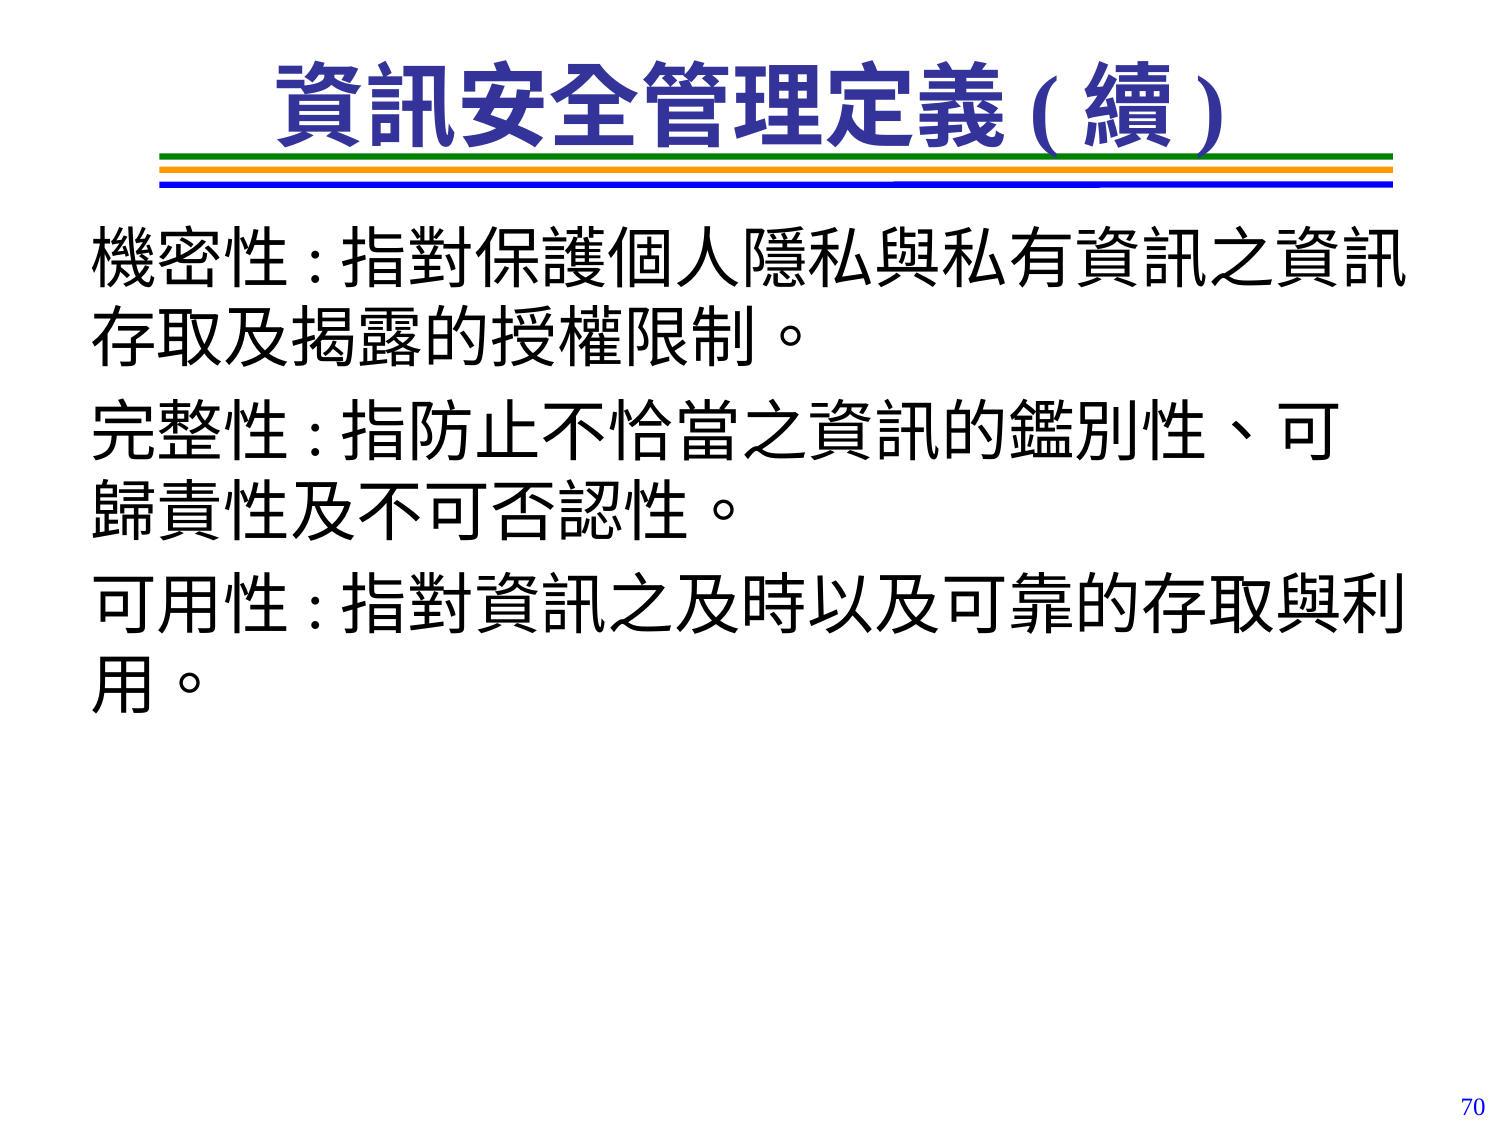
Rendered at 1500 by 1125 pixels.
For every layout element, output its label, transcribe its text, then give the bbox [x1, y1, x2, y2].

list 機密性:指對保護個人隱私與私有資訊之資訊存取及揭露的授權限制。 完整性:指防止不恰當之資訊的鑑別性、可 歸責性及不可否認性。 可用性:指對資訊之及時以及可靠的存取與利用。 [75, 207, 1425, 1005]
slide_number 70 [1150, 1082, 1500, 1119]
title 資訊安全管理定義(續) [75, 45, 1425, 161]
